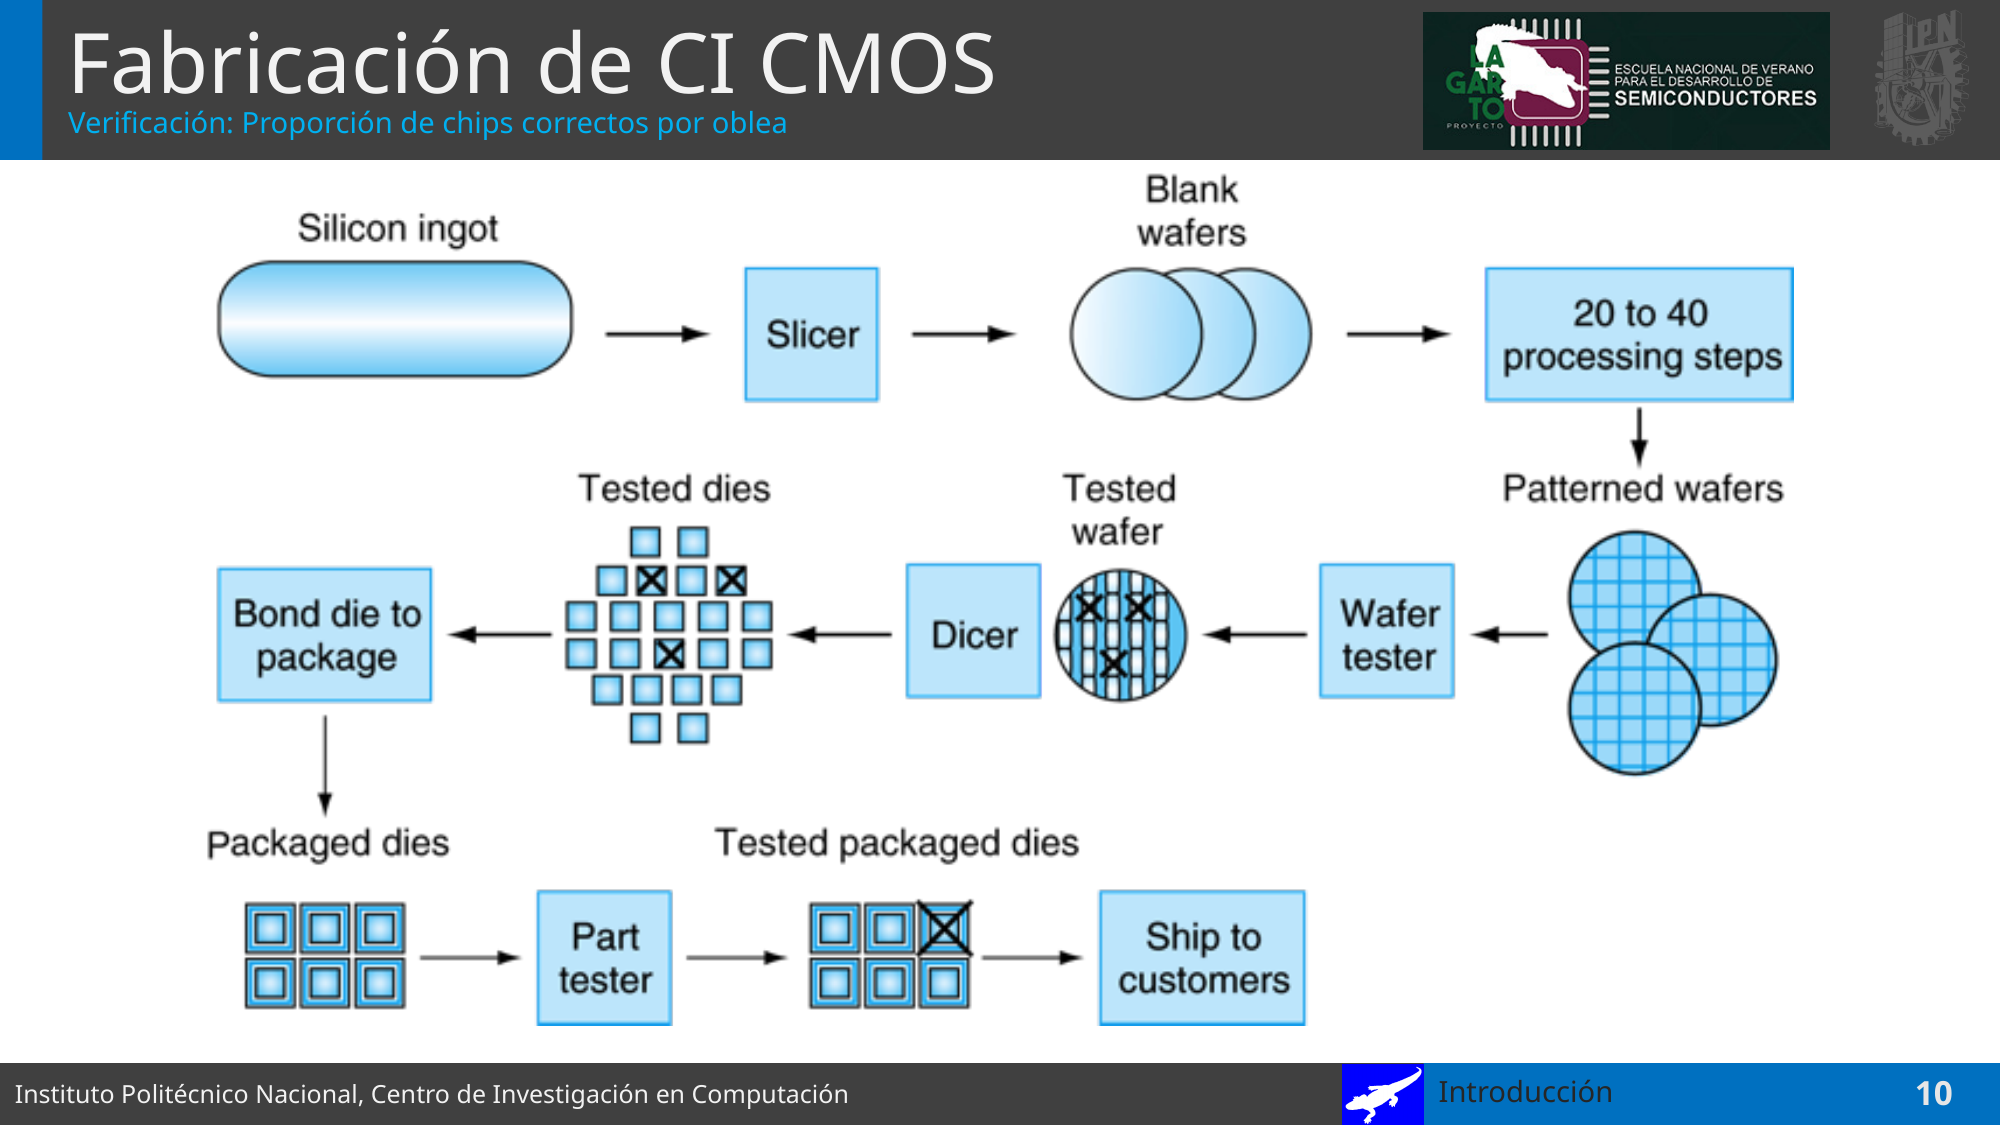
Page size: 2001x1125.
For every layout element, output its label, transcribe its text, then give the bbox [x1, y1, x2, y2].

picture [206, 170, 1794, 1026]
subtitle Verificación: Proporción de chips correctos por oblea [53, 100, 1424, 150]
picture [1342, 1064, 1424, 1125]
list Introducción [1423, 1063, 1899, 1123]
title Fabricación de CI CMOS [53, 14, 1424, 99]
picture [1423, 12, 1830, 150]
slide_number 10 [1899, 1063, 2000, 1123]
